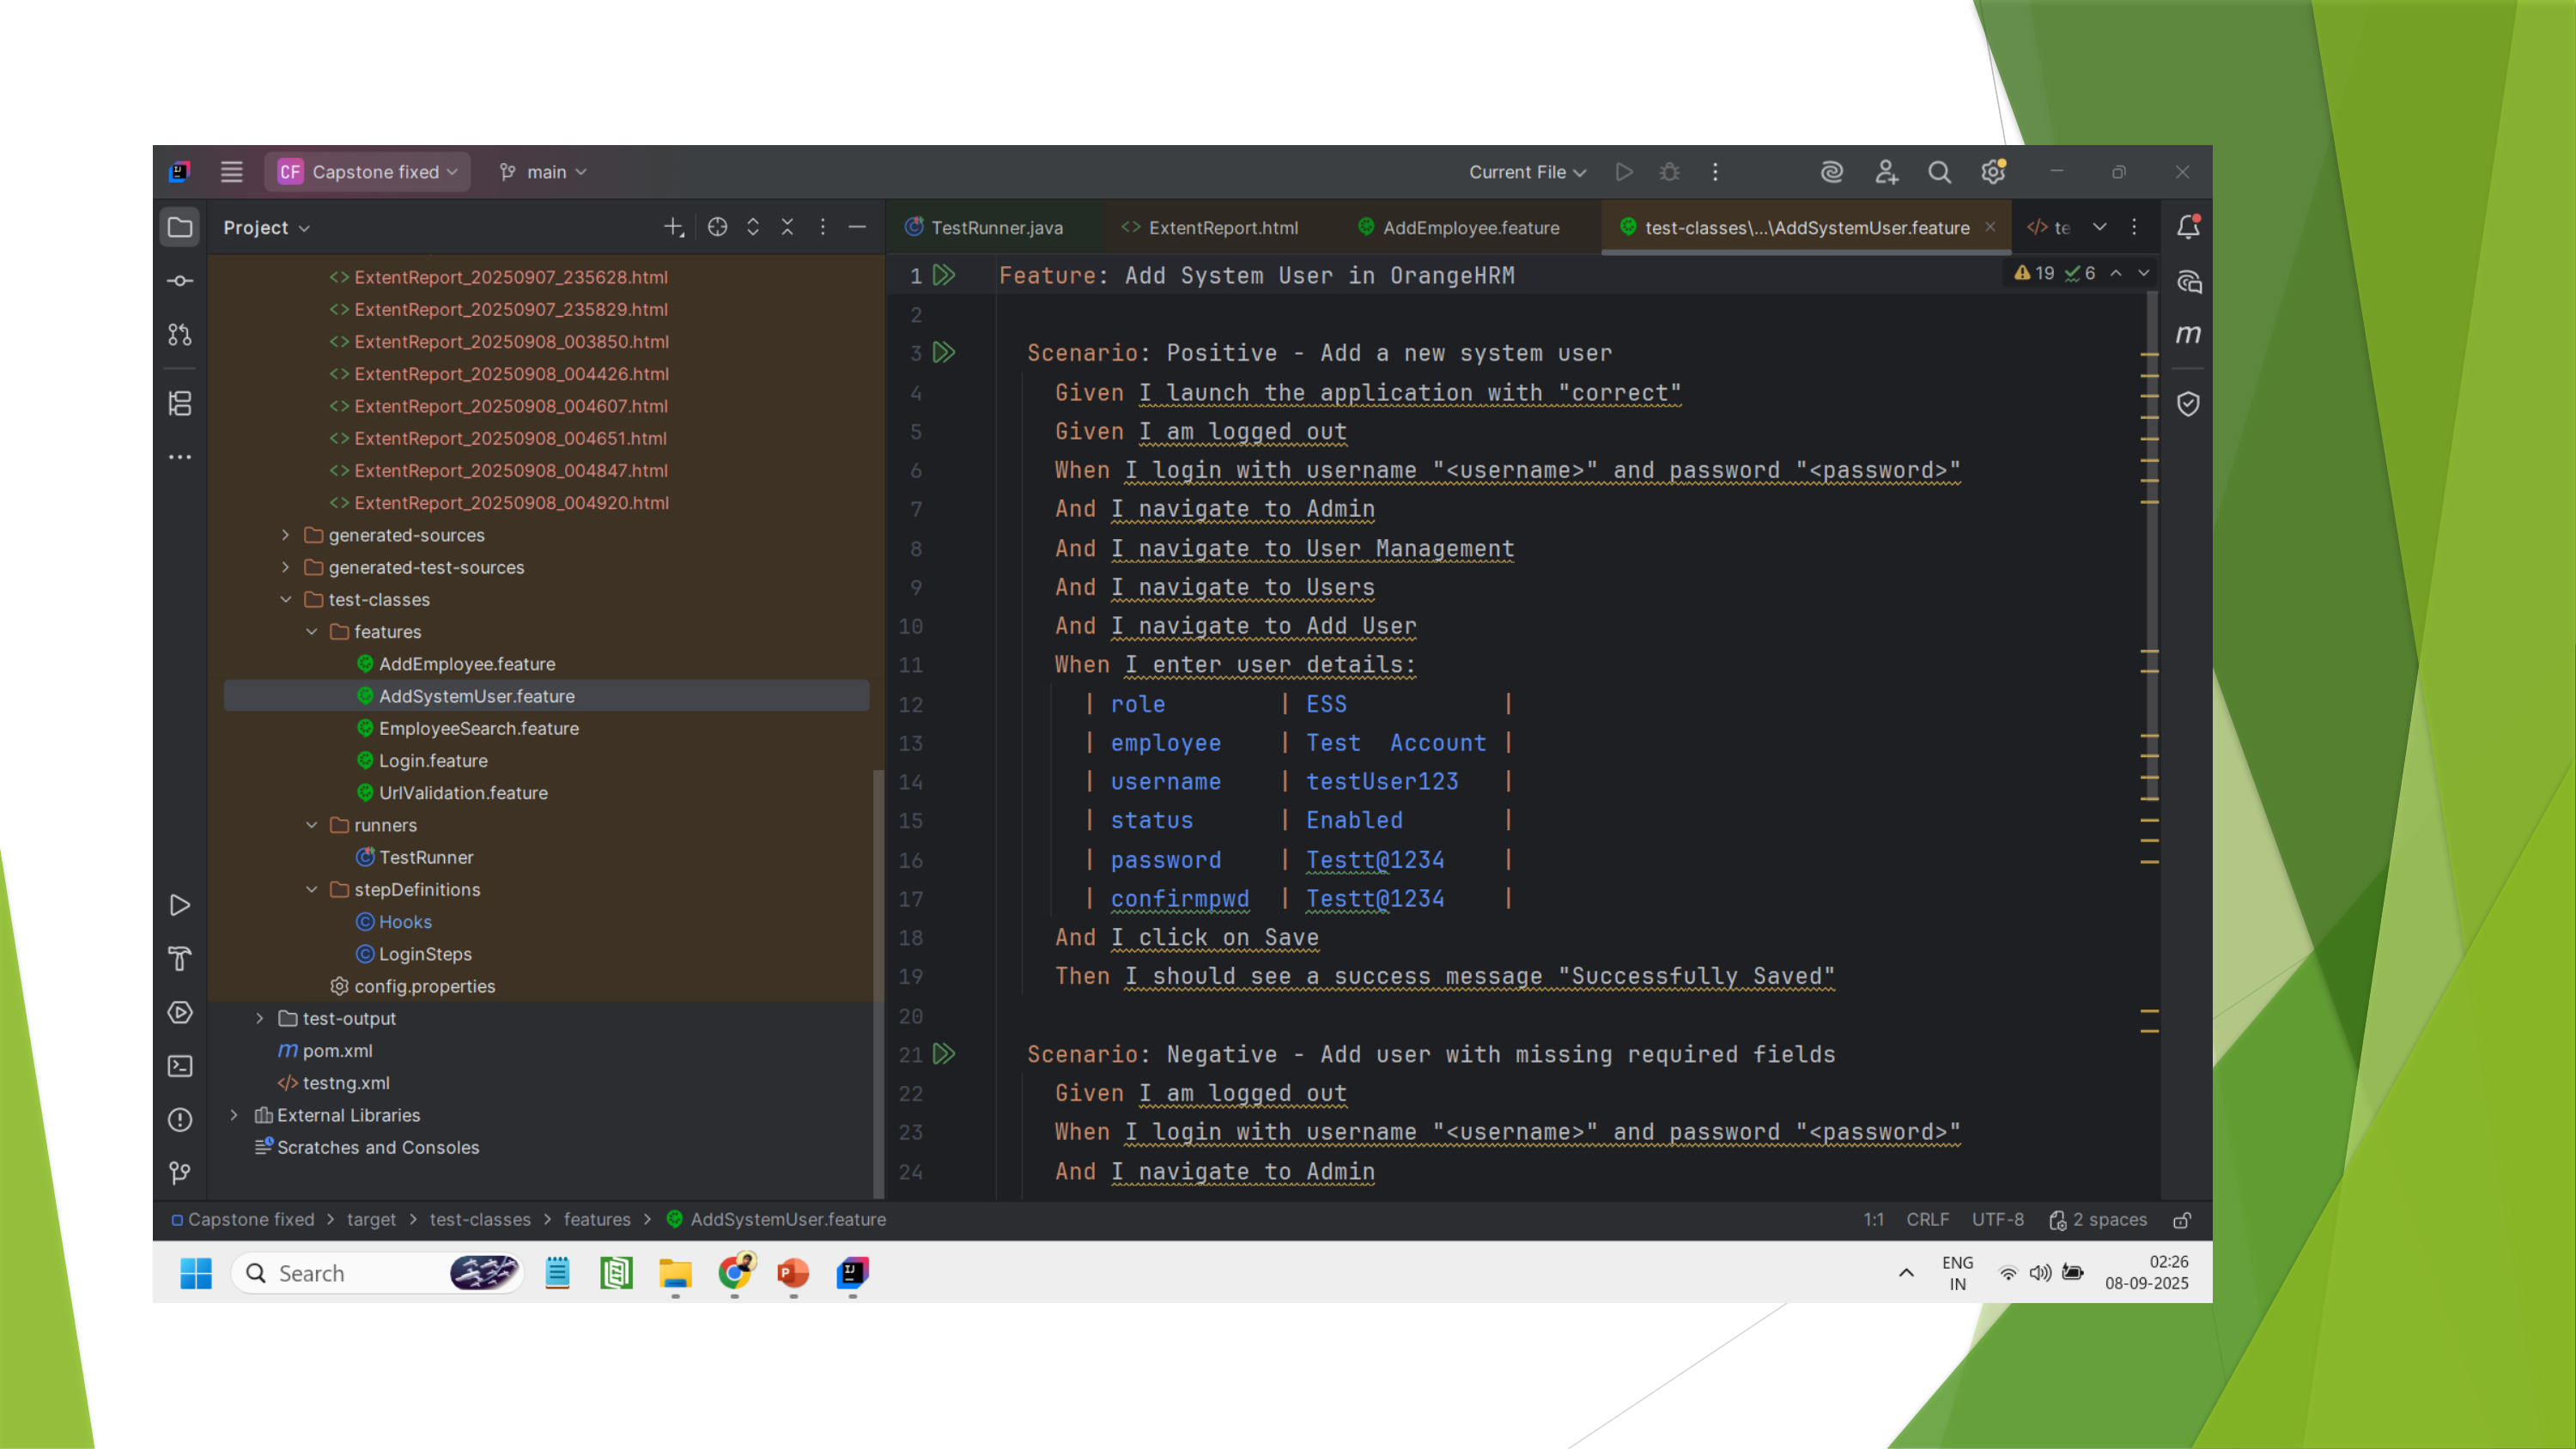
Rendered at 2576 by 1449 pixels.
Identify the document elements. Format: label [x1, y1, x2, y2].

picture [153, 145, 2213, 1304]
